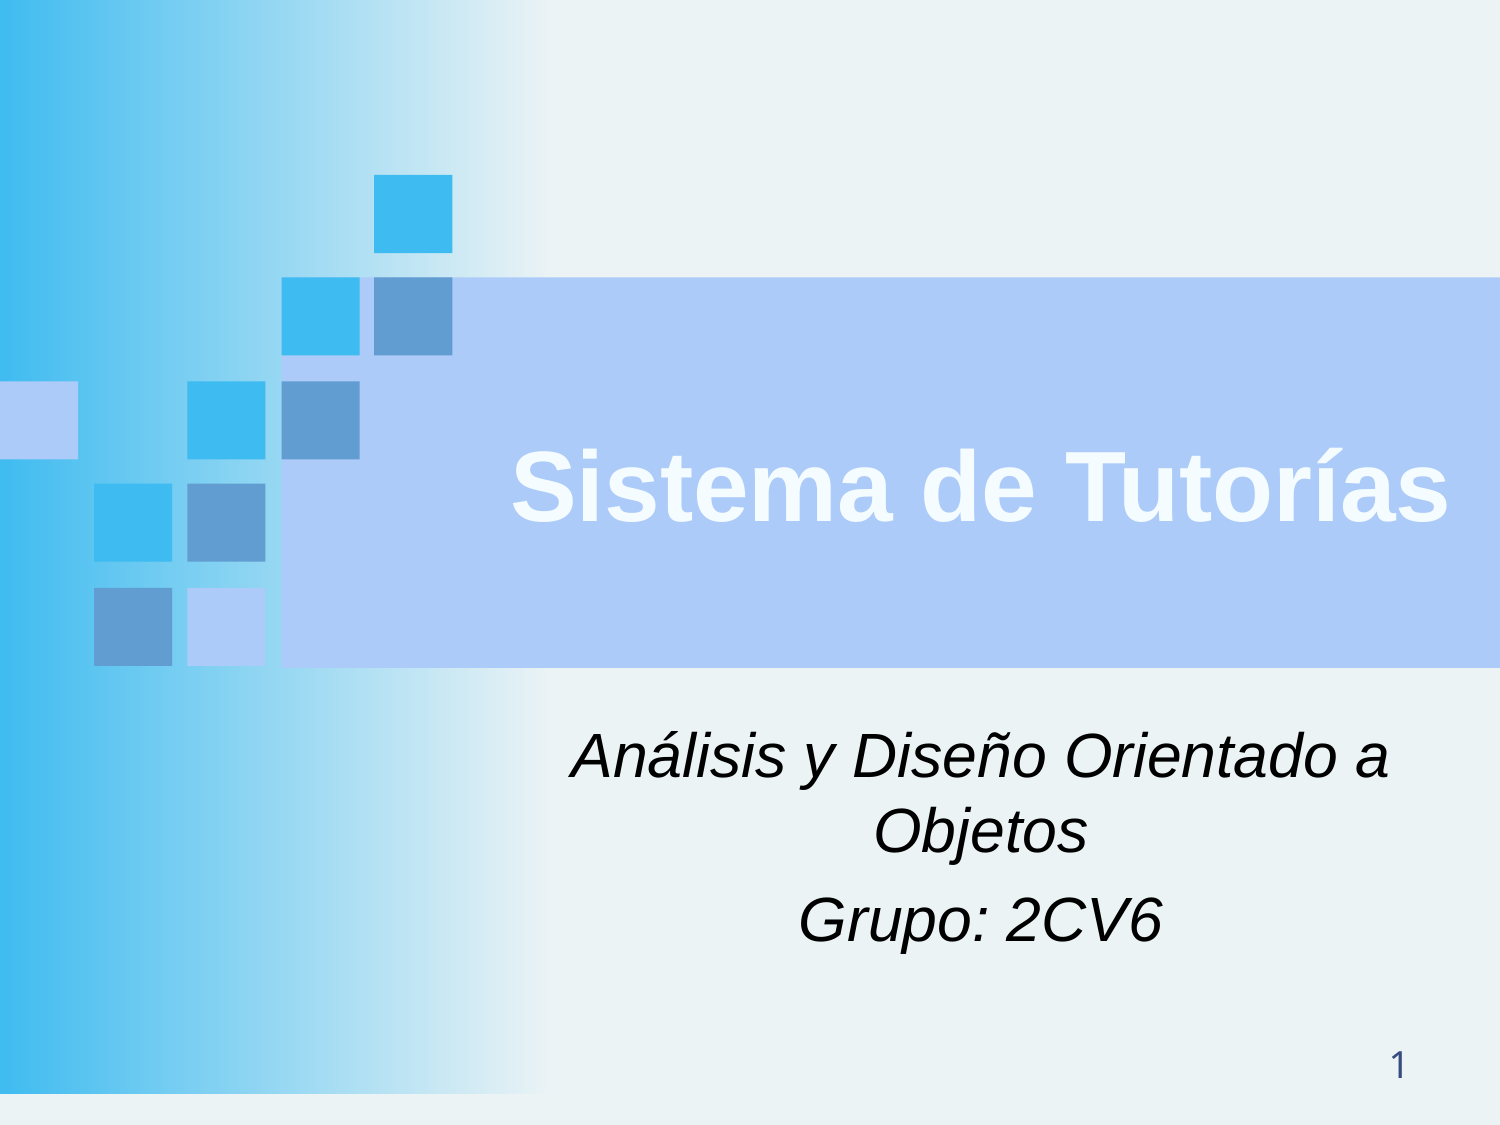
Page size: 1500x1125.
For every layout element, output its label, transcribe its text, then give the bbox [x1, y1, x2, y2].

subtitle Análisis y Diseño Orientado a Objetos Grupo: 2CV6 [487, 699, 1475, 988]
slide_number ‹#› [1074, 1025, 1425, 1100]
title Sistema de Tutorías [487, 299, 1475, 663]
